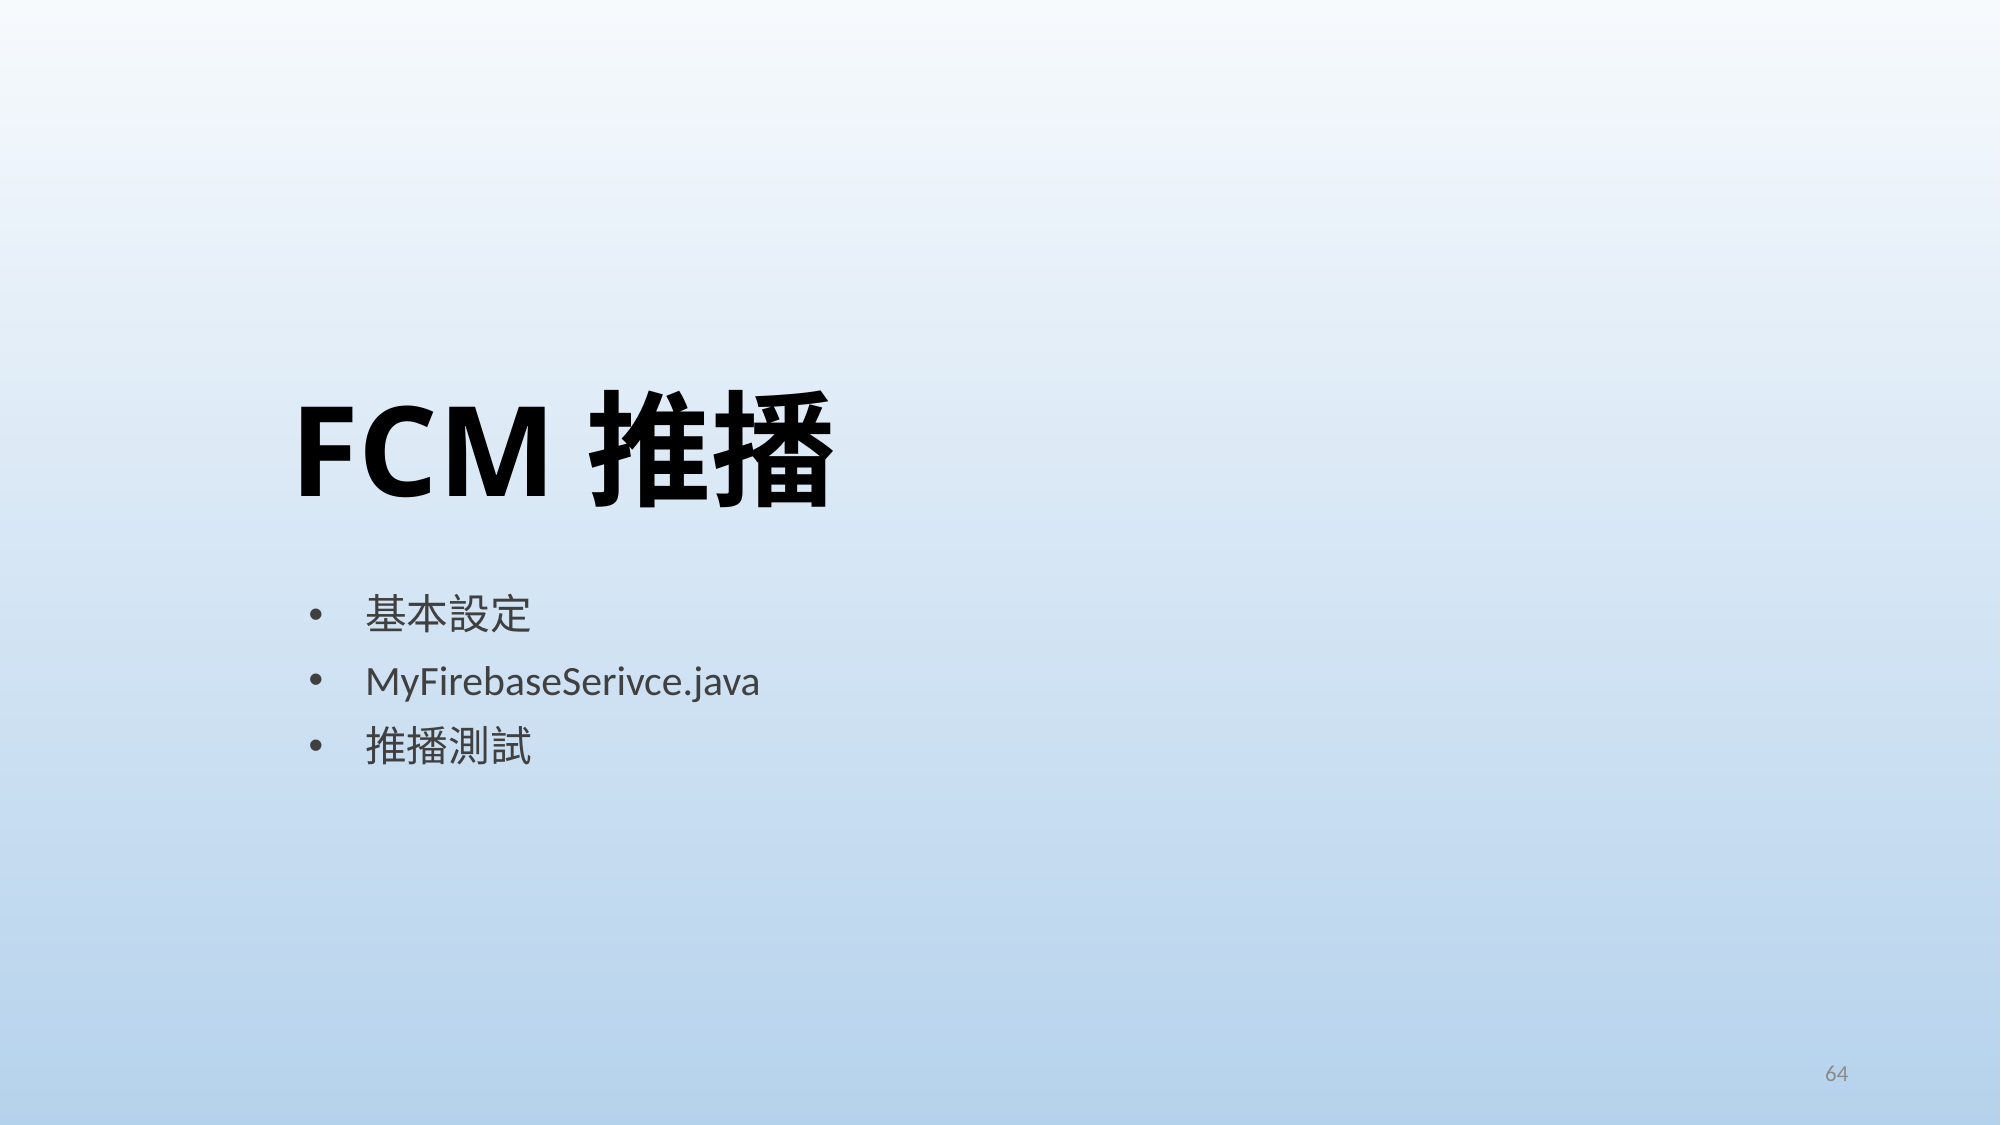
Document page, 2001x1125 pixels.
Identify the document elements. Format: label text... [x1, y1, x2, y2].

list 基本設定 MyFirebaseSerivce.java 推播測試 [293, 586, 811, 814]
slide_number 64 [1413, 1042, 1864, 1103]
title FCM推播 [275, 340, 1725, 532]
